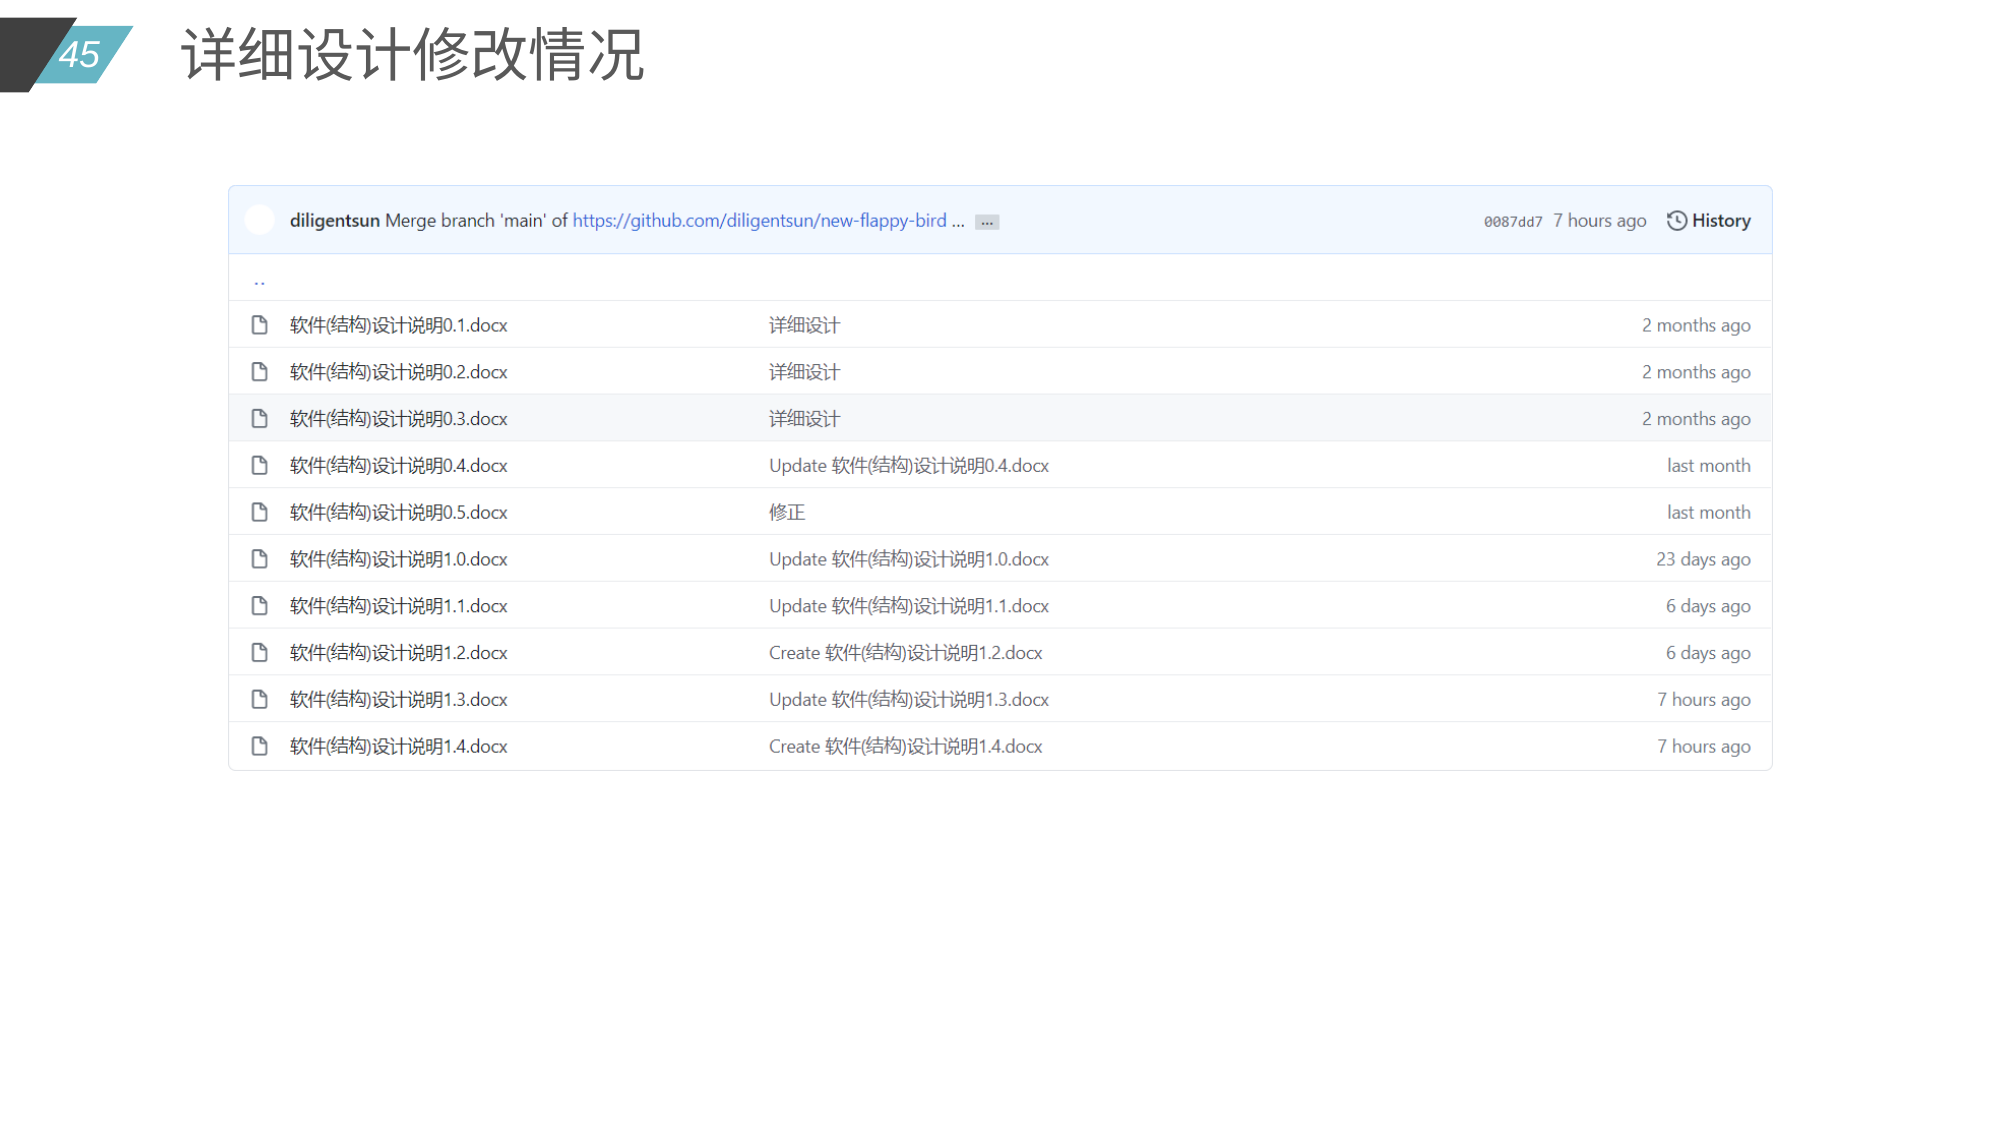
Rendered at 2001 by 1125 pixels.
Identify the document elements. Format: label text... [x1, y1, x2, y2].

text_box 详细设计修改情况 [164, 10, 661, 96]
picture [224, 183, 1776, 772]
